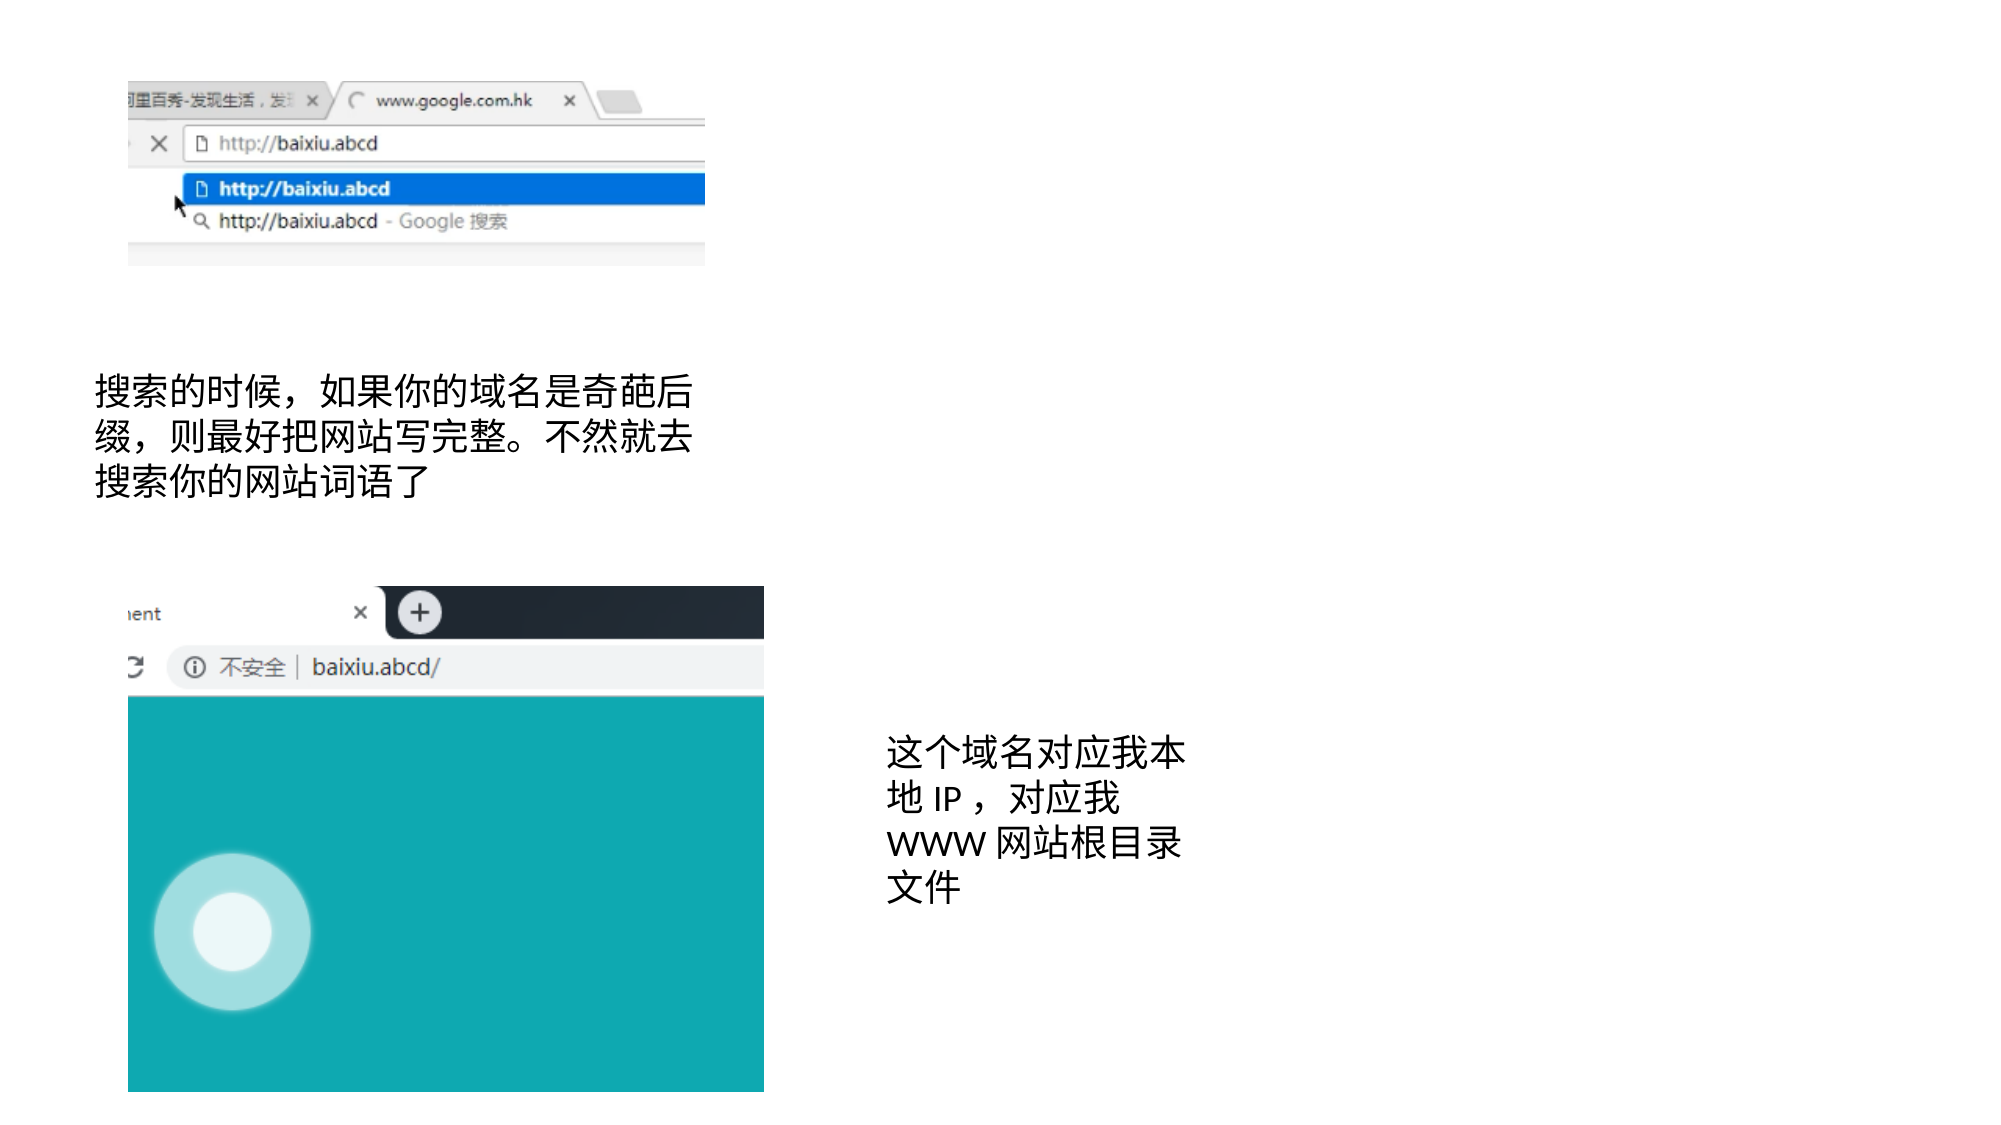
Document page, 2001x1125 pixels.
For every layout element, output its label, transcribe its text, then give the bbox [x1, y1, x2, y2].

text_box 这个域名对应我本地IP，对应我WWW网站根目录文件 [871, 721, 1226, 917]
text_box 搜索的时候，如果你的域名是奇葩后缀，则最好把网站写完整。不然就去搜索你的网站词语了 [79, 360, 734, 511]
picture [128, 81, 705, 266]
picture [128, 586, 764, 1092]
